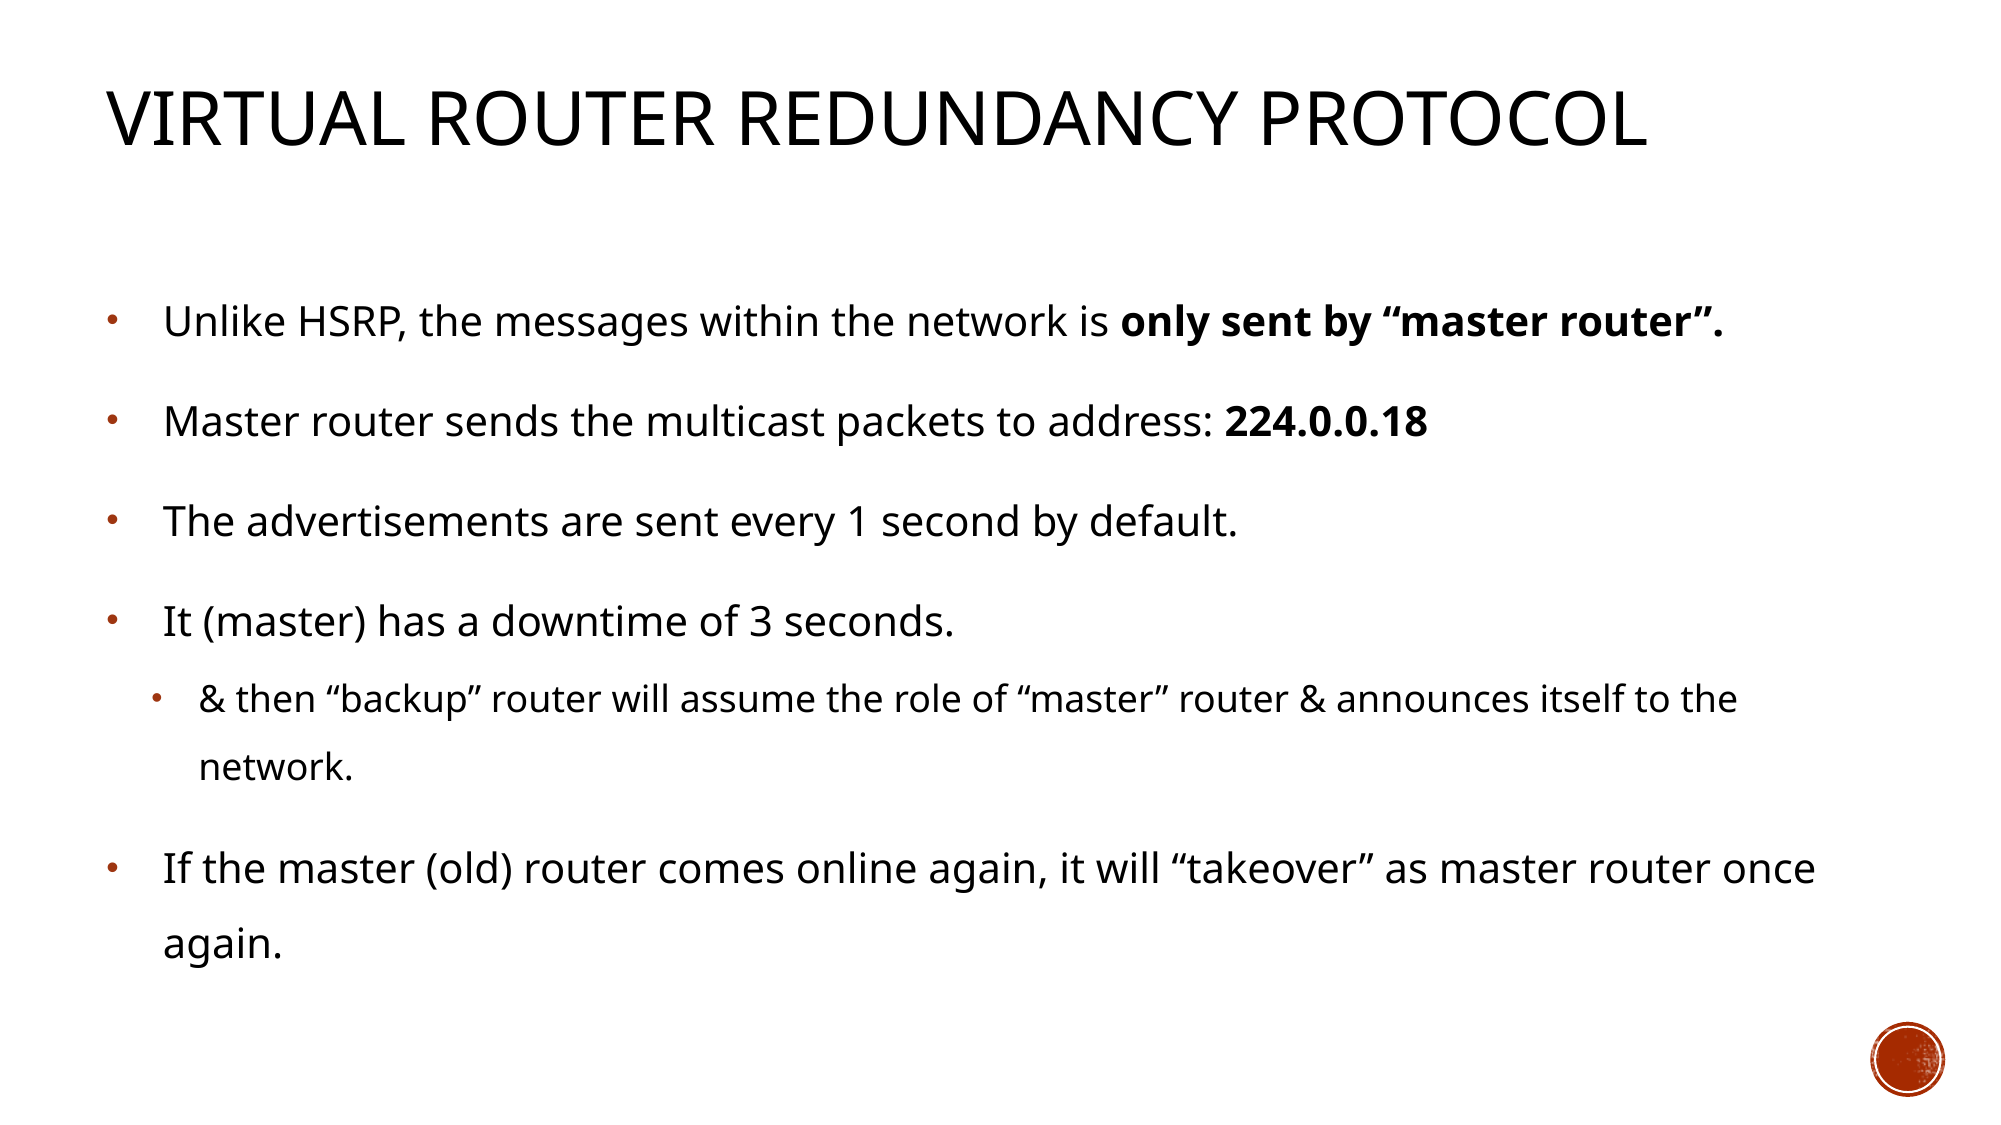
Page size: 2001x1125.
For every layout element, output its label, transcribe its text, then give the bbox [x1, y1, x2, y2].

list Unlike HSRP, the messages within the network is only sent by “master router”. Master router sends the multicast packets to address: 224.0.0.18 The advertisements are sent every 1 second by default. It (master) has a downtime of 3 seconds. & then “backup” router will assume the role of “master” router & announces itself to the network. If the master (old) router comes online again, it will “takeover” as master router once again. [91, 261, 1856, 1013]
title Virtual Router Redundancy Protocol [91, 36, 1856, 206]
